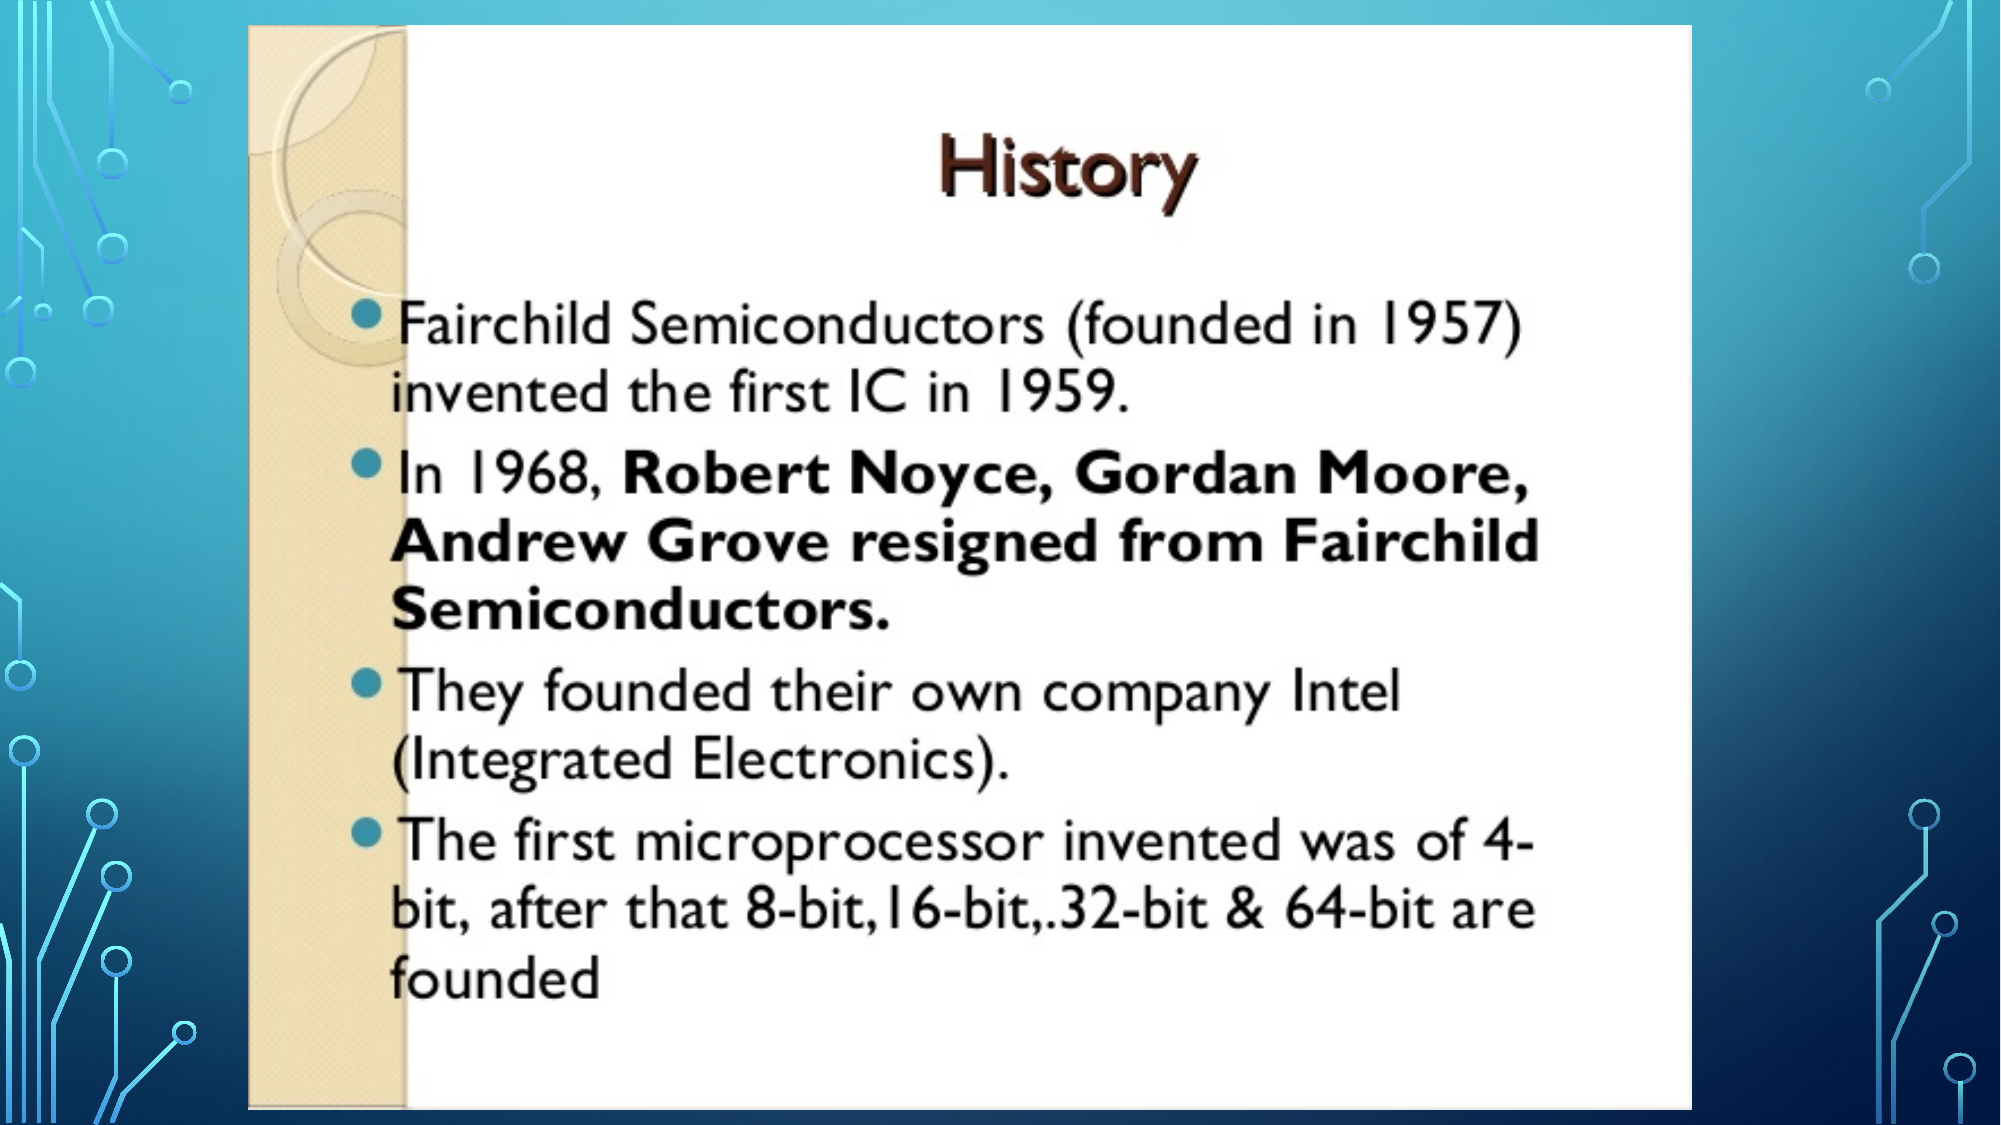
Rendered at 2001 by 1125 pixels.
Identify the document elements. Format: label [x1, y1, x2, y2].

picture [247, 25, 1692, 1110]
